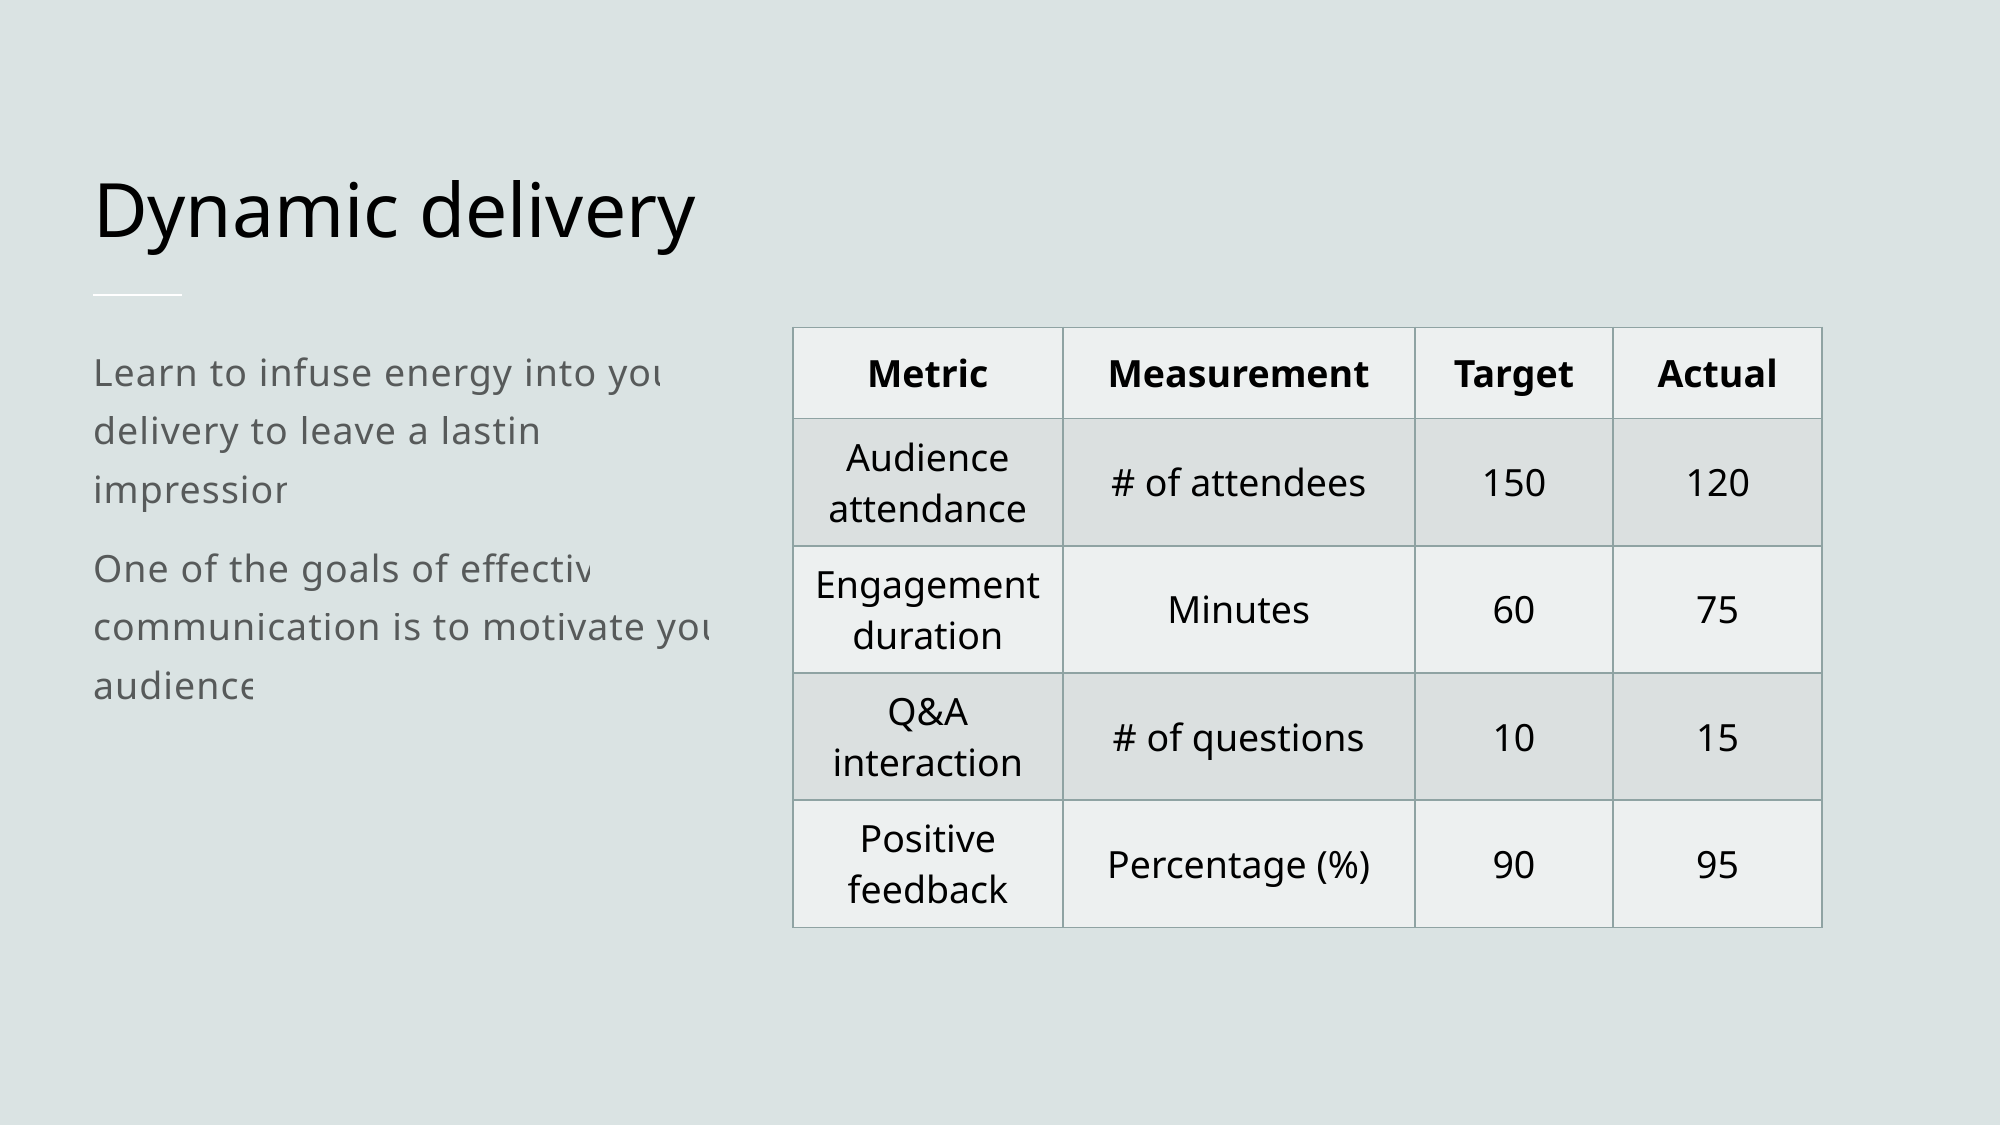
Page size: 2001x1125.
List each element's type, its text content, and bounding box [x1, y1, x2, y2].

table_header Metric [794, 328, 1062, 418]
table_cell Q&A interaction [794, 674, 1062, 799]
title Dynamic delivery [93, 65, 1906, 260]
table_cell 60 [1416, 547, 1612, 672]
table_header Measurement [1064, 328, 1414, 418]
table_cell Engagement duration [794, 547, 1062, 672]
table_cell # of attendees [1064, 419, 1414, 545]
table_cell Minutes [1064, 547, 1414, 672]
table_cell 10 [1416, 674, 1612, 799]
table_header Actual [1614, 328, 1821, 418]
table_cell 90 [1416, 801, 1612, 927]
table_cell 120 [1614, 419, 1821, 545]
table_cell Positive feedback [794, 801, 1062, 927]
table_cell 95 [1614, 801, 1821, 927]
table_cell 75 [1614, 547, 1821, 672]
table_cell 15 [1614, 674, 1821, 799]
table_cell # of questions [1064, 674, 1414, 799]
table_header Target [1416, 328, 1612, 418]
table_cell Audience attendance [794, 419, 1062, 545]
table_cell 150 [1416, 419, 1612, 545]
table_cell Percentage (%) [1064, 801, 1414, 927]
list Learn to infuse energy into your delivery to leave a lasting impression One of the goals of effective communication is to motivate your audience [93, 327, 767, 1022]
